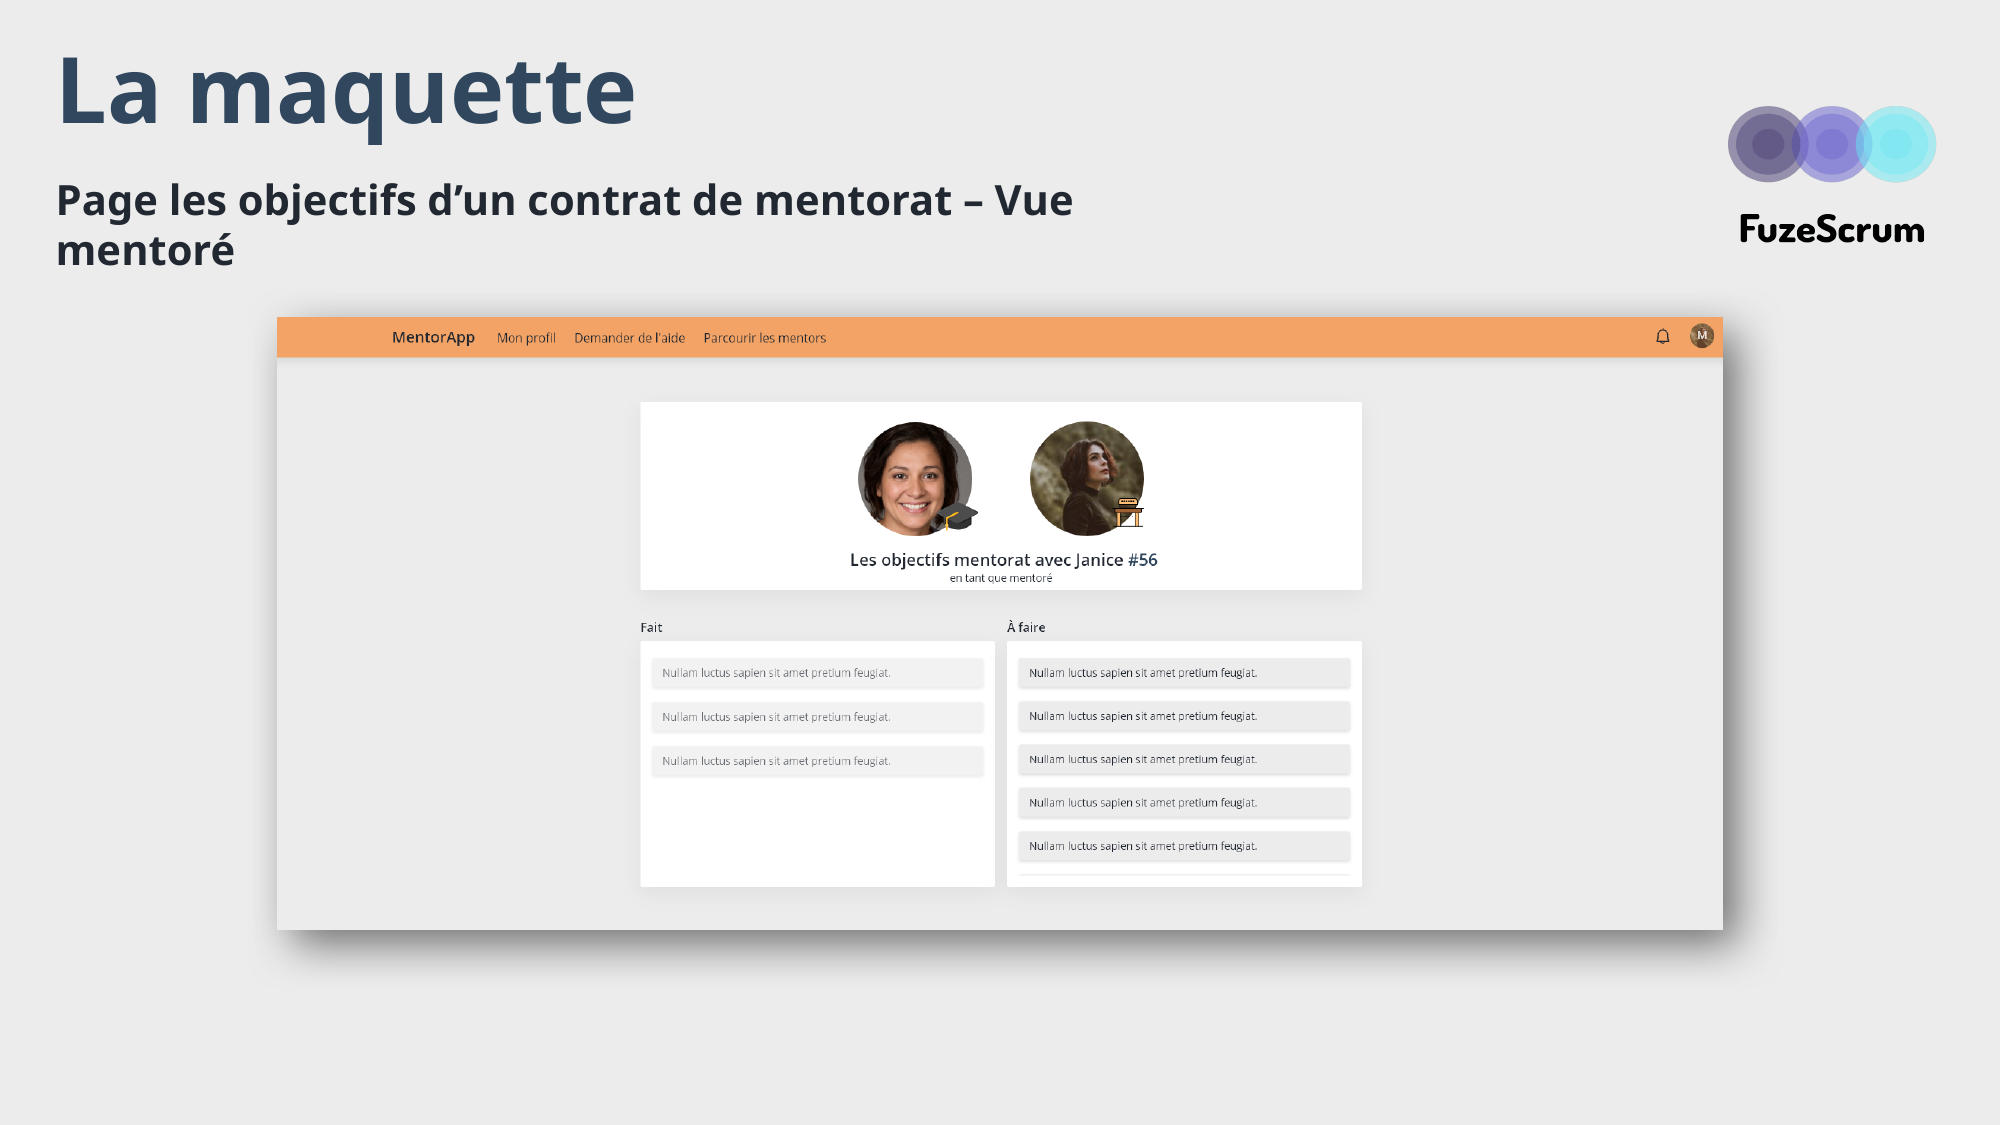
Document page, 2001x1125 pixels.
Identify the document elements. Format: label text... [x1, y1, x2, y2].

picture [277, 0, 2000, 930]
text_box La maquette [40, 32, 1390, 159]
text_box Page les objectifs d’un contrat de mentorat – Vue mentoré [40, 158, 1130, 219]
